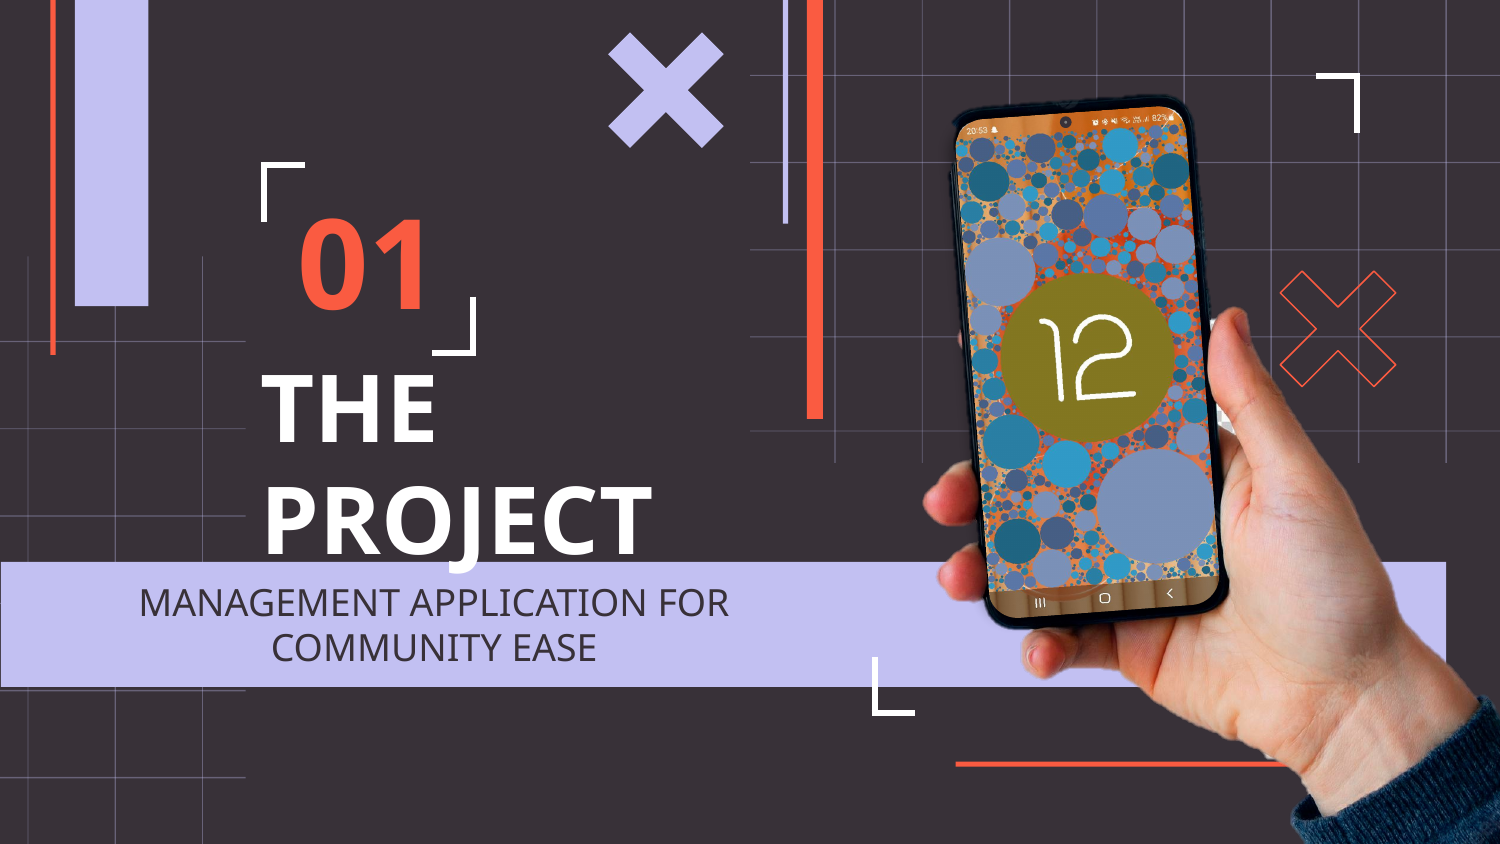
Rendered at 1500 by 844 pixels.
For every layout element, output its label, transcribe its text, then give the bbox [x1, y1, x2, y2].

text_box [260, 164, 306, 222]
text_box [431, 296, 477, 354]
title 01 [270, 190, 467, 329]
subtitle MANAGEMENT APPLICATION FOR COMMUNITY EASE [115, 568, 516, 681]
picture [521, 0, 1500, 844]
text_box [0, 561, 516, 687]
title THE PROJECT [245, 401, 516, 520]
